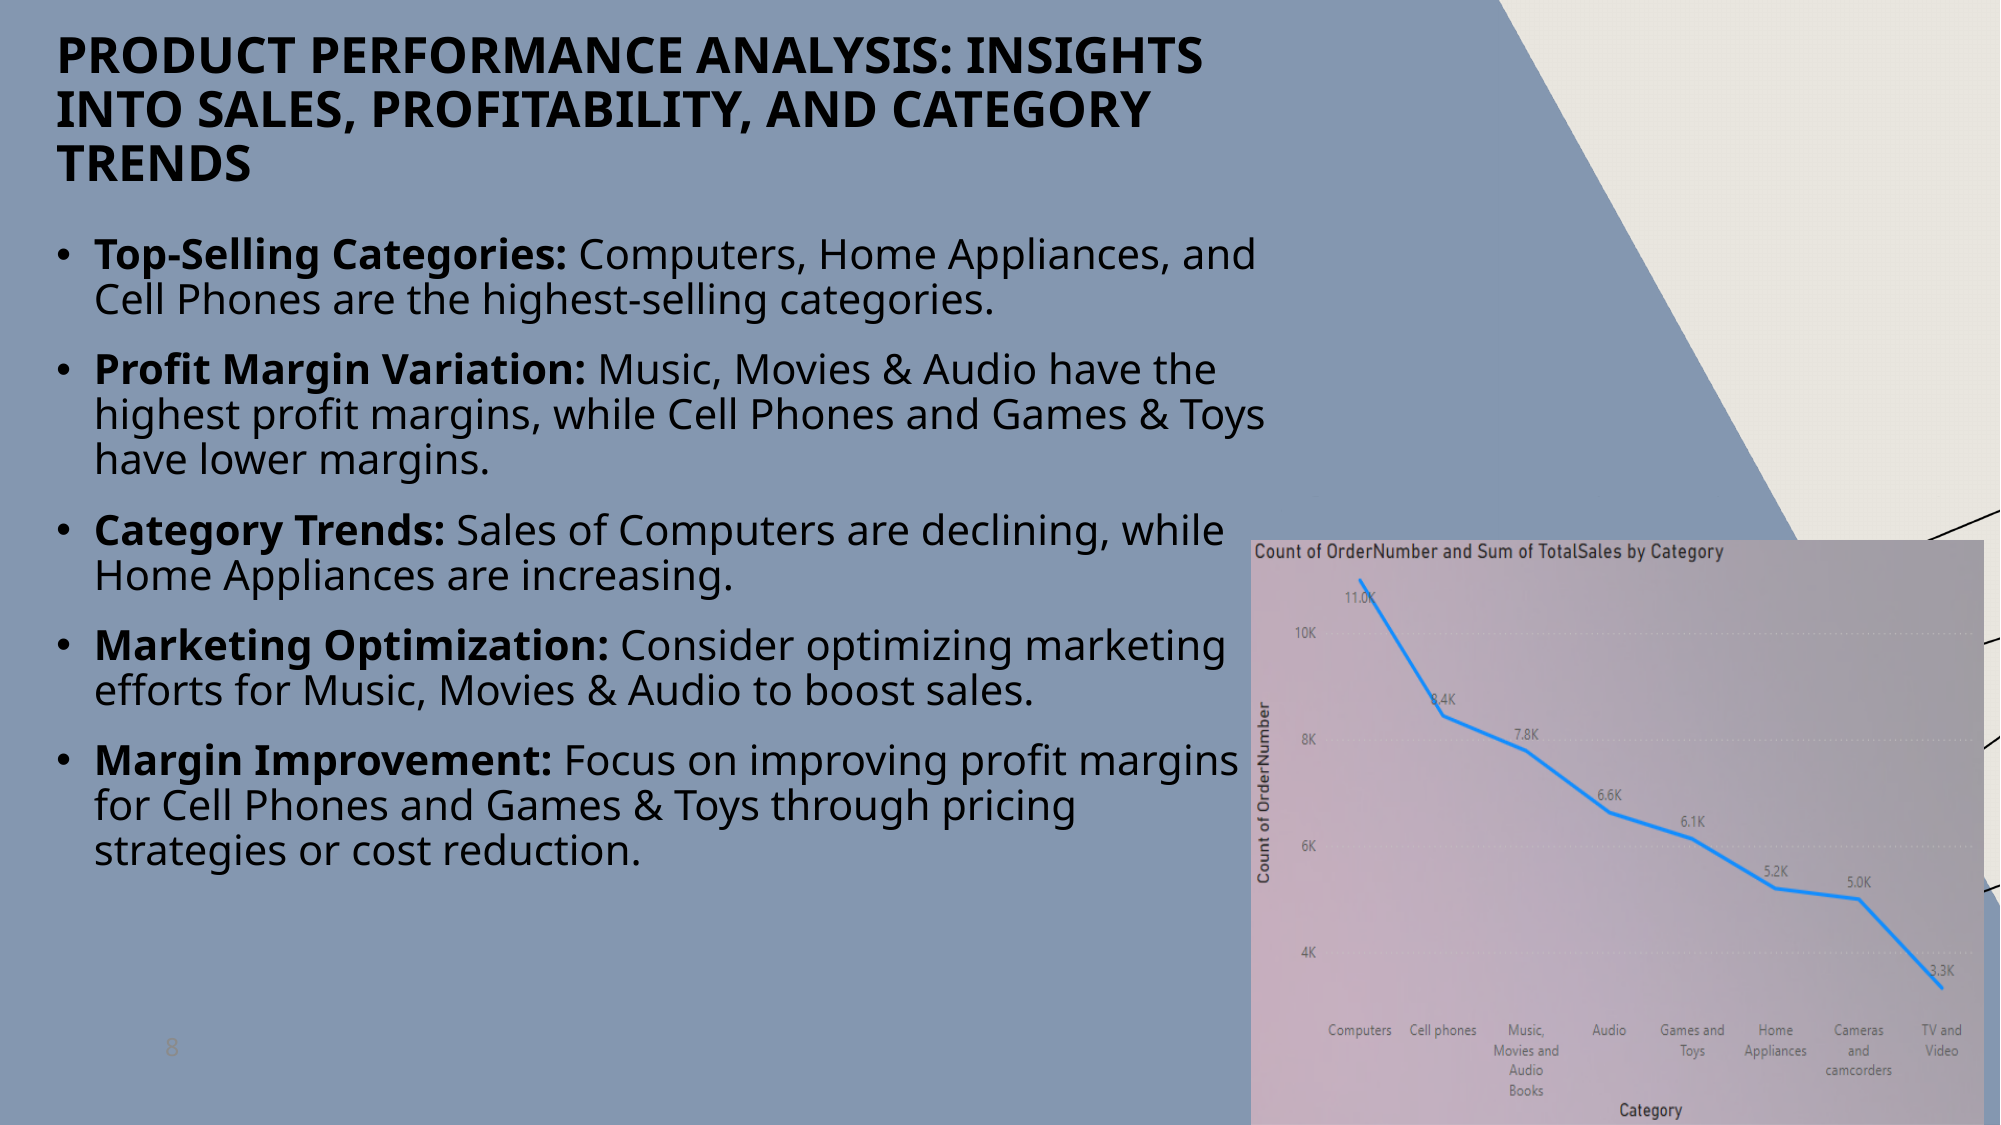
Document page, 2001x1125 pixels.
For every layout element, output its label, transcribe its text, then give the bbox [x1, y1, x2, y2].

slide_number 8 [150, 1024, 254, 1074]
title Product Performance Analysis: Insights into Sales, Profitability, and Category Trends [41, 0, 1235, 226]
picture [1251, 0, 2000, 1125]
list Top-Selling Categories: Computers, Home Appliances, and Cell Phones are the highest-selling categories. Profit Margin Variation: Music, Movies & Audio have the highest profit margins, while Cell Phones and Games & Toys have lower margins. Category Trends: Sales of Computers are declining, while Home Appliances are increasing. Marketing Optimization: Consider optimizing marketing efforts for Music, Movies & Audio to boost sales. Margin Improvement: Focus on improving profit margins for Cell Phones and Games & Toys through pricing strategies or cost reduction. [41, 226, 1286, 945]
